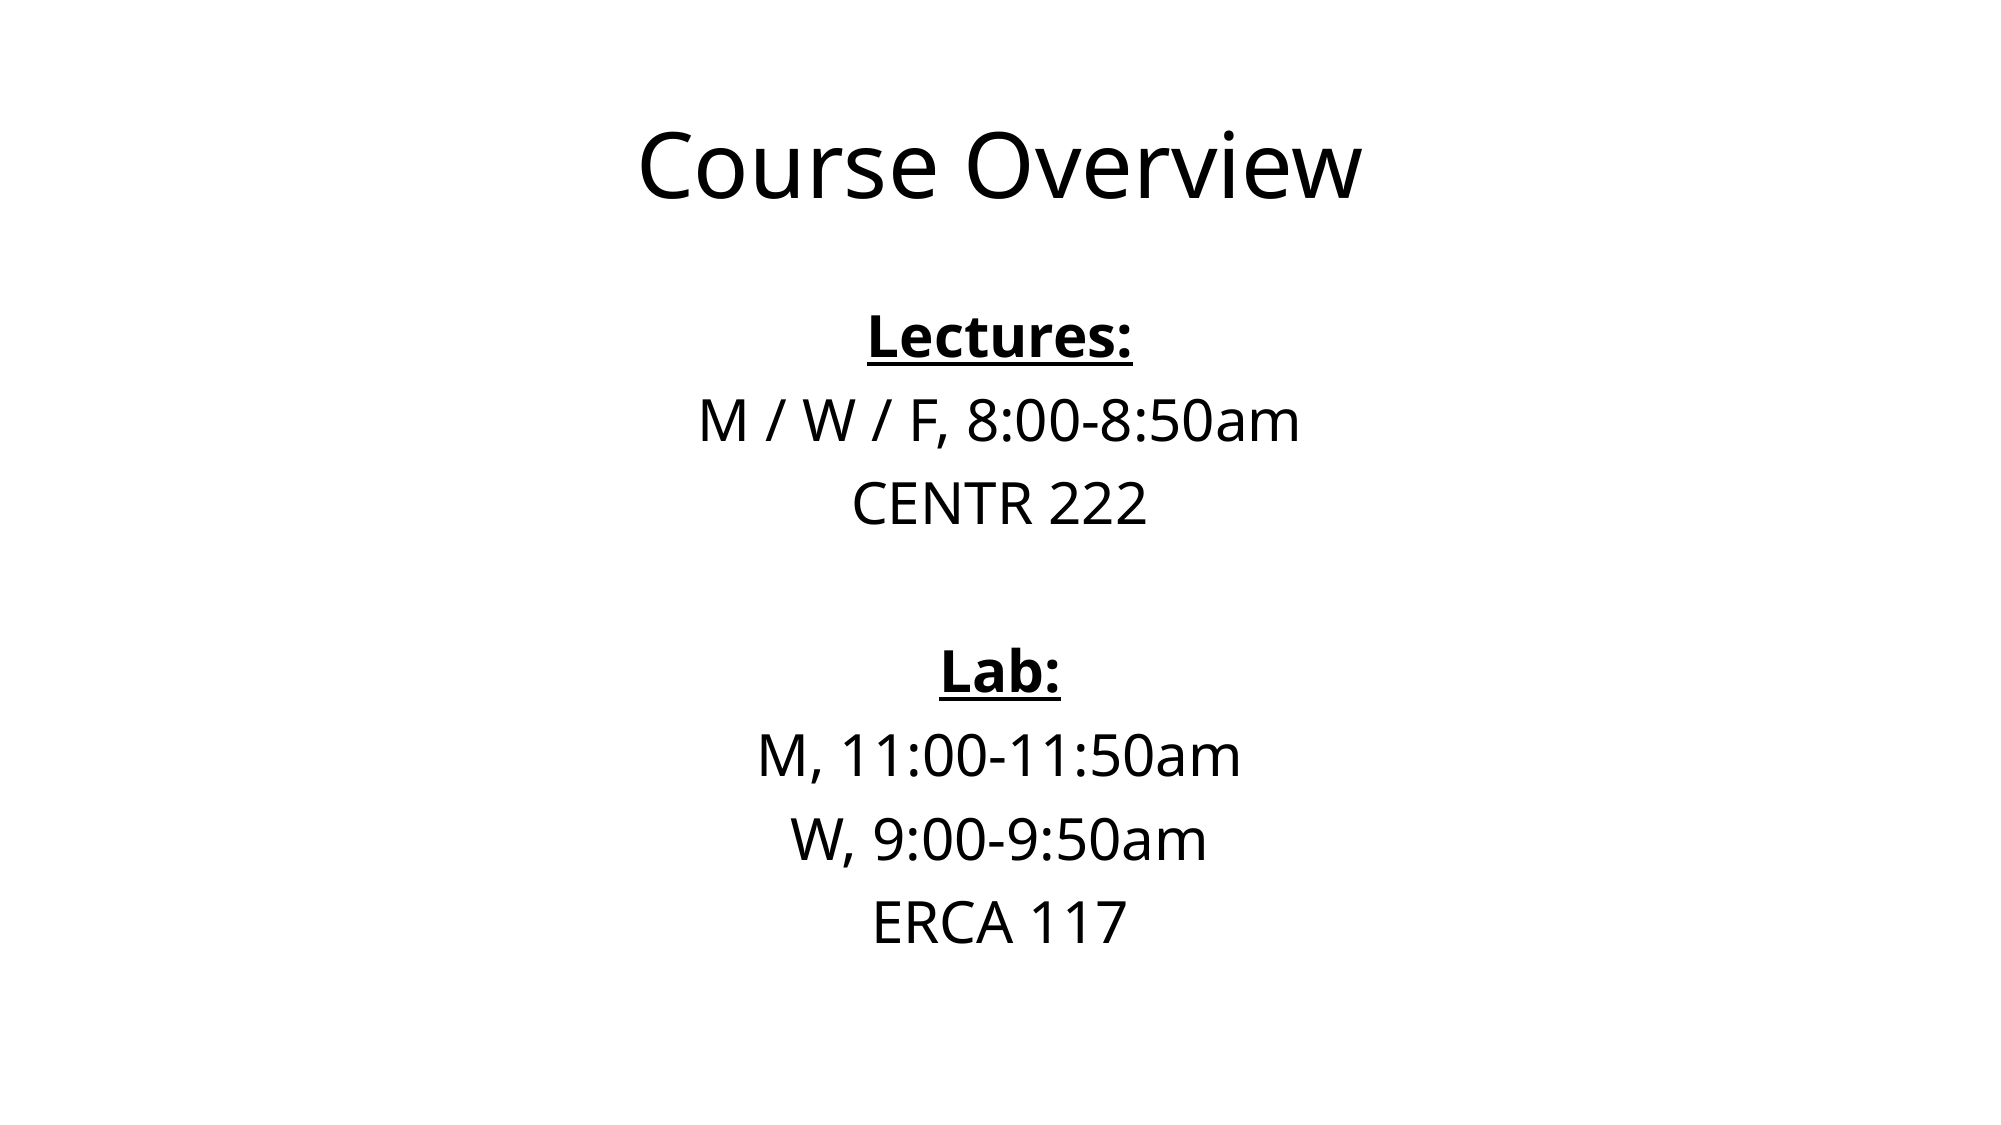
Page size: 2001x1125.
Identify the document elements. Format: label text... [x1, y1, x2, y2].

list Lectures: M / W / F, 8:00-8:50am CENTR 222 Lab: M, 11:00-11:50am W, 9:00-9:50am ERCA 117 [137, 299, 1863, 1066]
title Course Overview [137, 59, 1863, 278]
